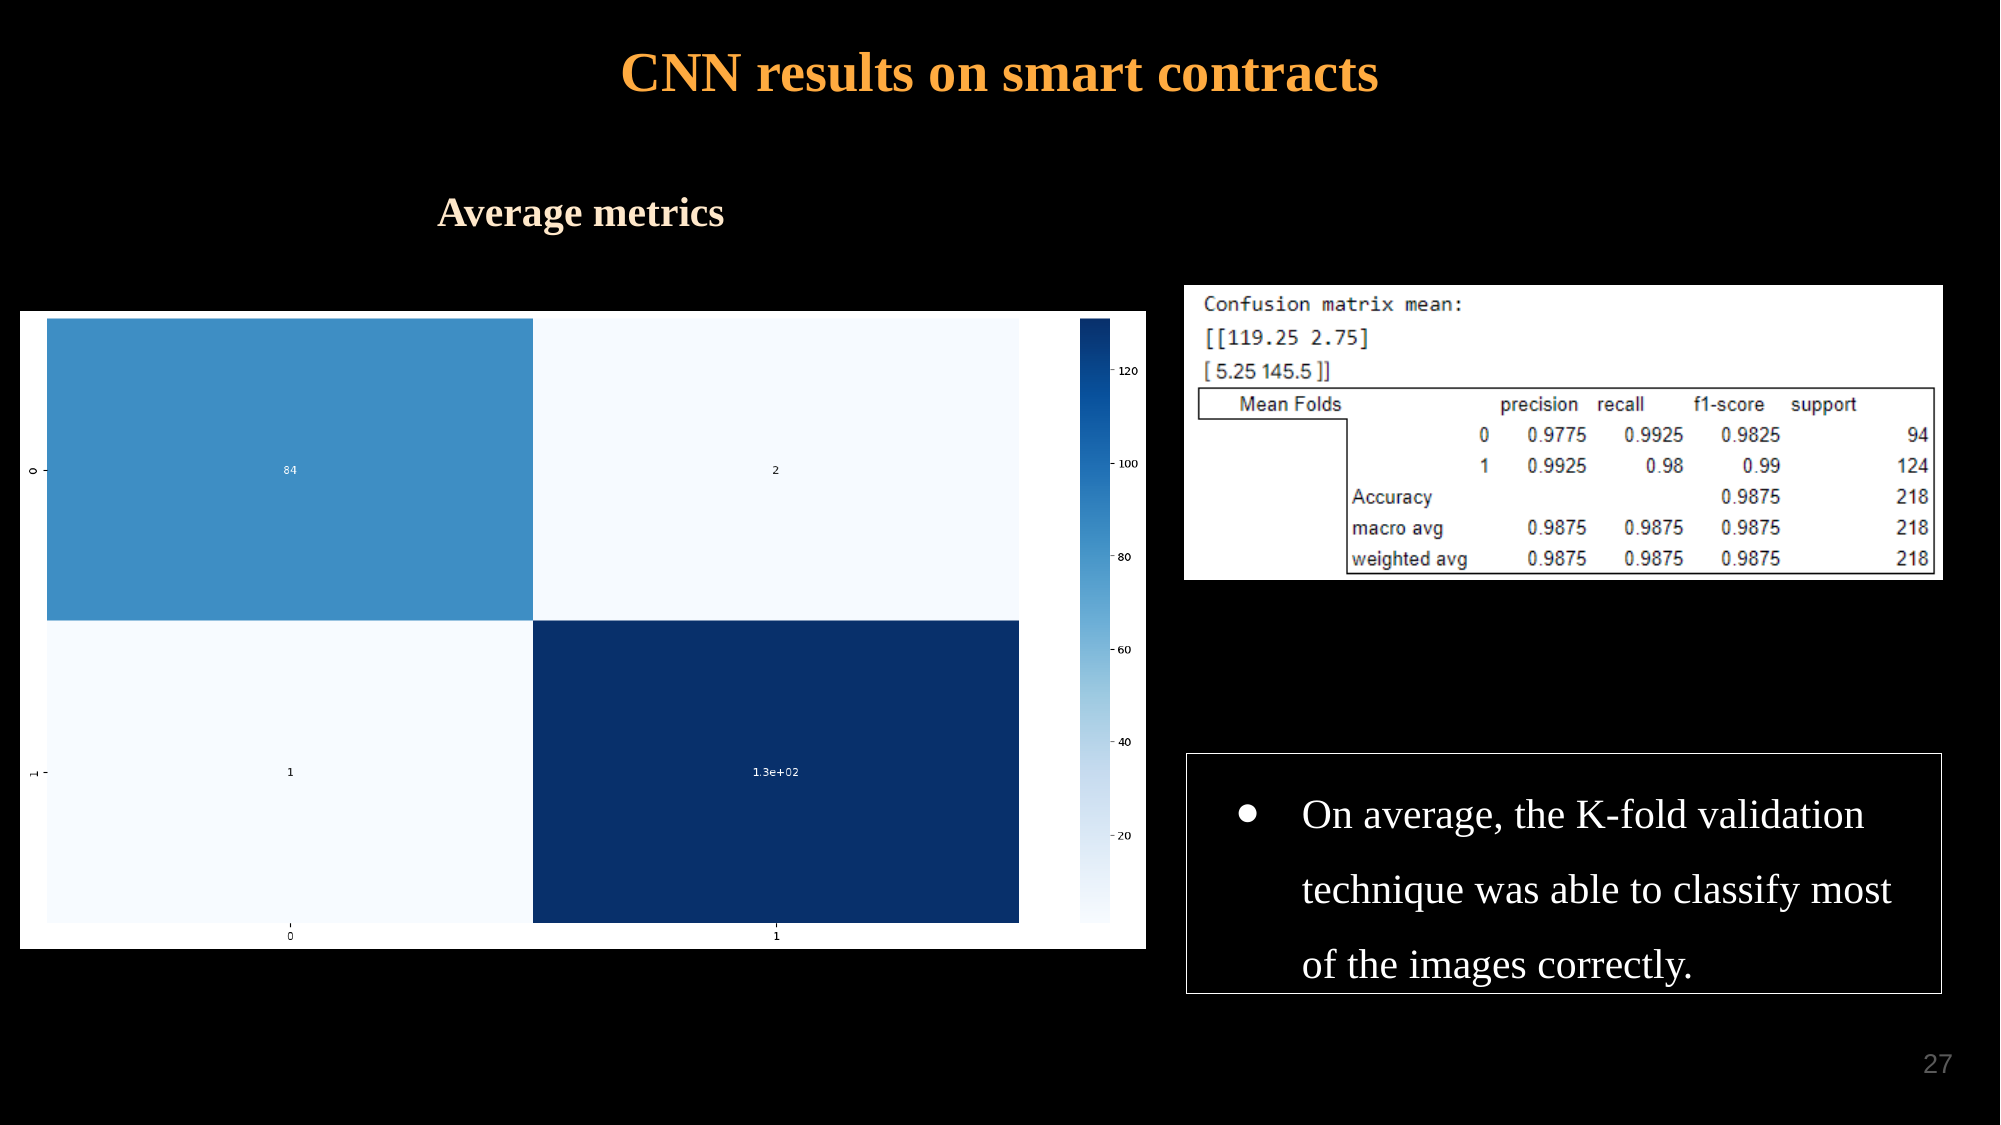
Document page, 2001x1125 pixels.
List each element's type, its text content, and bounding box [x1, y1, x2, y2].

text_box CNN results on smart contracts [200, 14, 1800, 154]
slide_number 27 [1853, 1019, 1974, 1106]
text_box On average, the K-fold validation technique was able to classify most of the images correctly. [1186, 753, 1942, 994]
picture [20, 311, 1146, 949]
picture [1188, 288, 1939, 576]
text_box Average metrics [422, 169, 857, 250]
